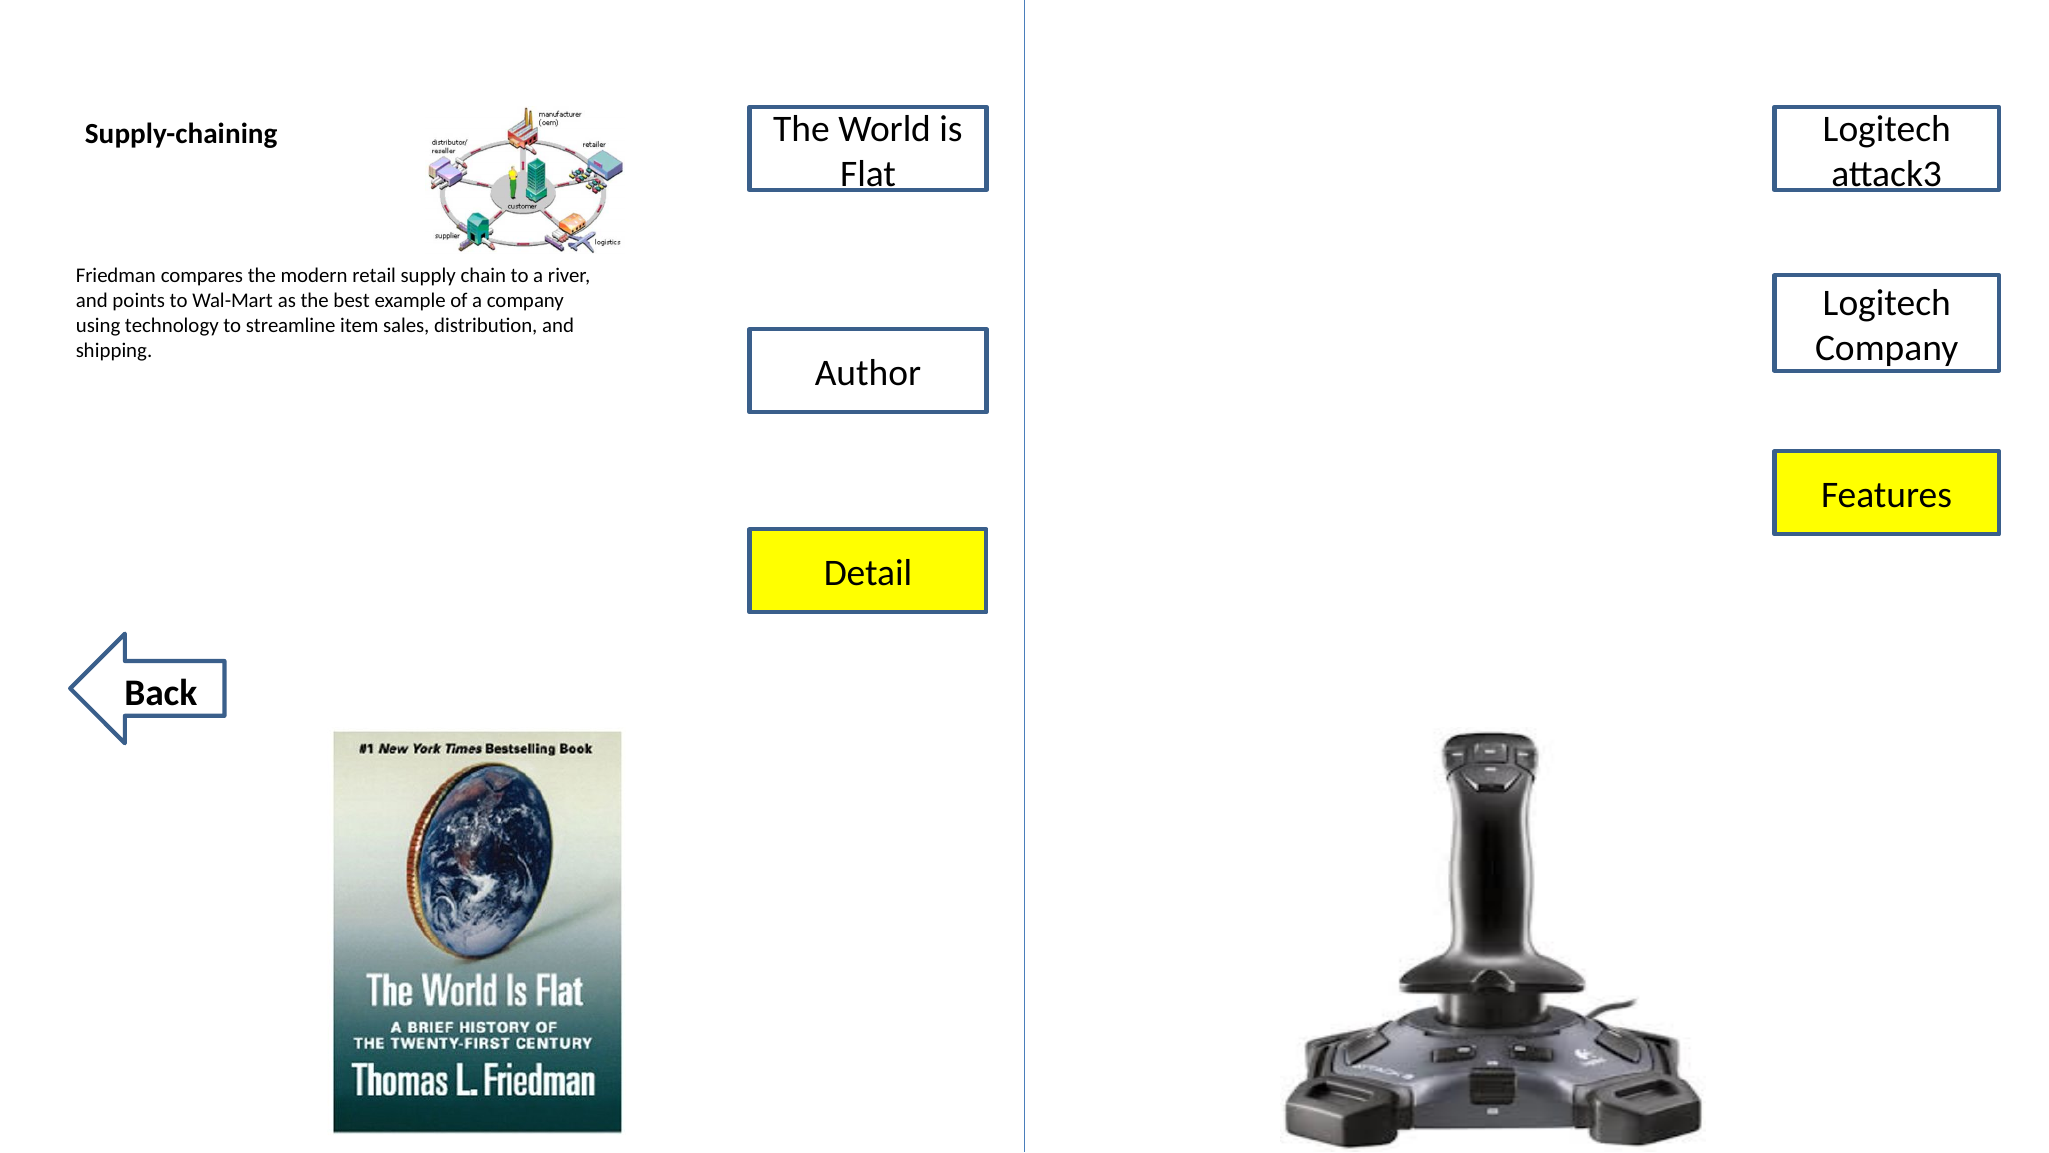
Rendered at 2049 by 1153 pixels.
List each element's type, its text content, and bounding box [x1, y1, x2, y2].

text_box The World is Flat [747, 105, 989, 192]
text_box Logitech attack3 [1772, 105, 2001, 192]
picture [425, 106, 625, 254]
text_box Logitech Company [1772, 273, 2001, 373]
text_box Supply-chaining [70, 106, 424, 157]
text_box Friedman compares the modern retail supply chain to a river, and points to Wal-Mart as the best example of a company using technology to streamline item sales, distribution, and shipping. [61, 254, 625, 370]
picture [255, 727, 701, 1153]
text_box Features [1772, 449, 2001, 536]
text_box Author [747, 327, 989, 414]
picture [1280, 727, 1706, 1153]
text_box Detail [747, 527, 988, 614]
text_box Back [68, 631, 227, 746]
